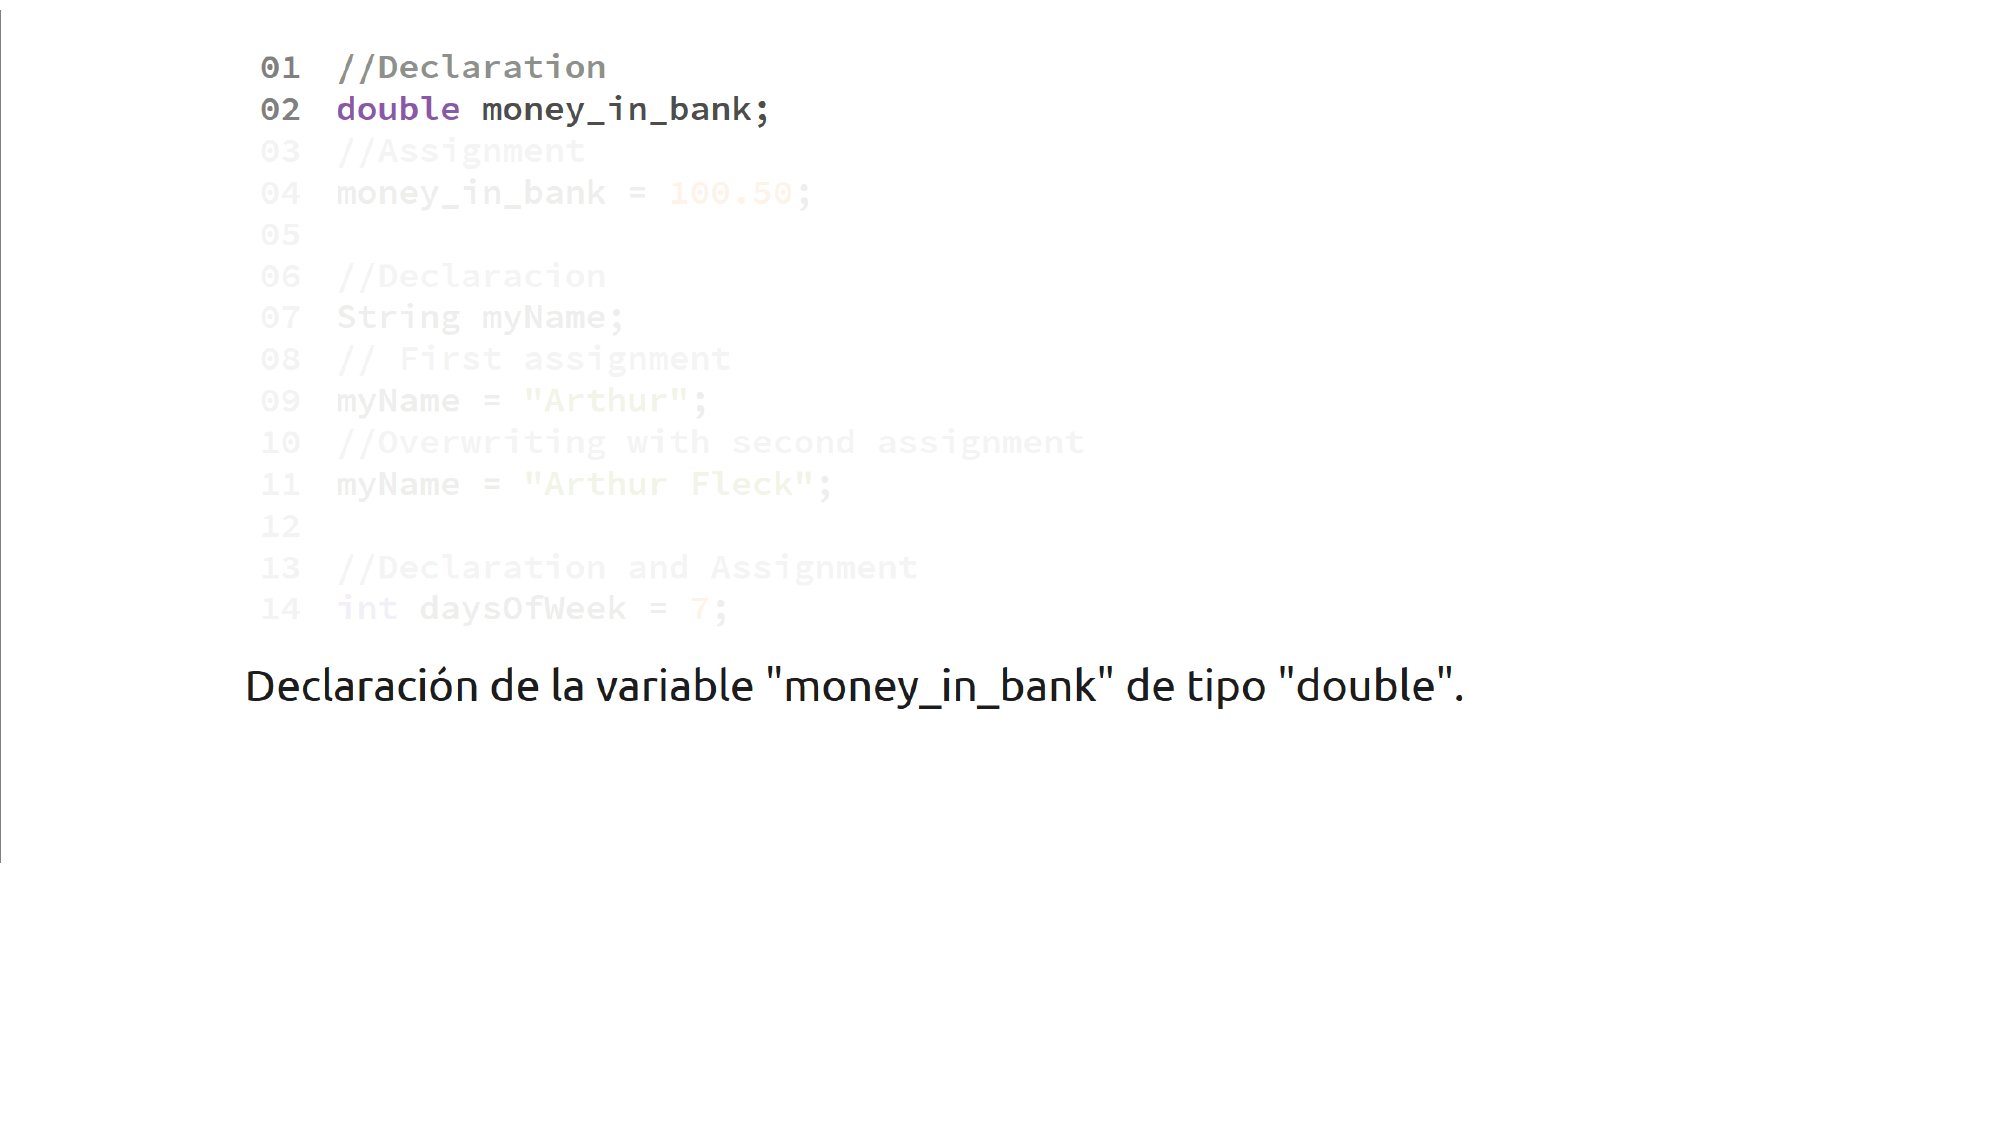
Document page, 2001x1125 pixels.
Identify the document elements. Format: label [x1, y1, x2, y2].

picture [0, 10, 2000, 863]
